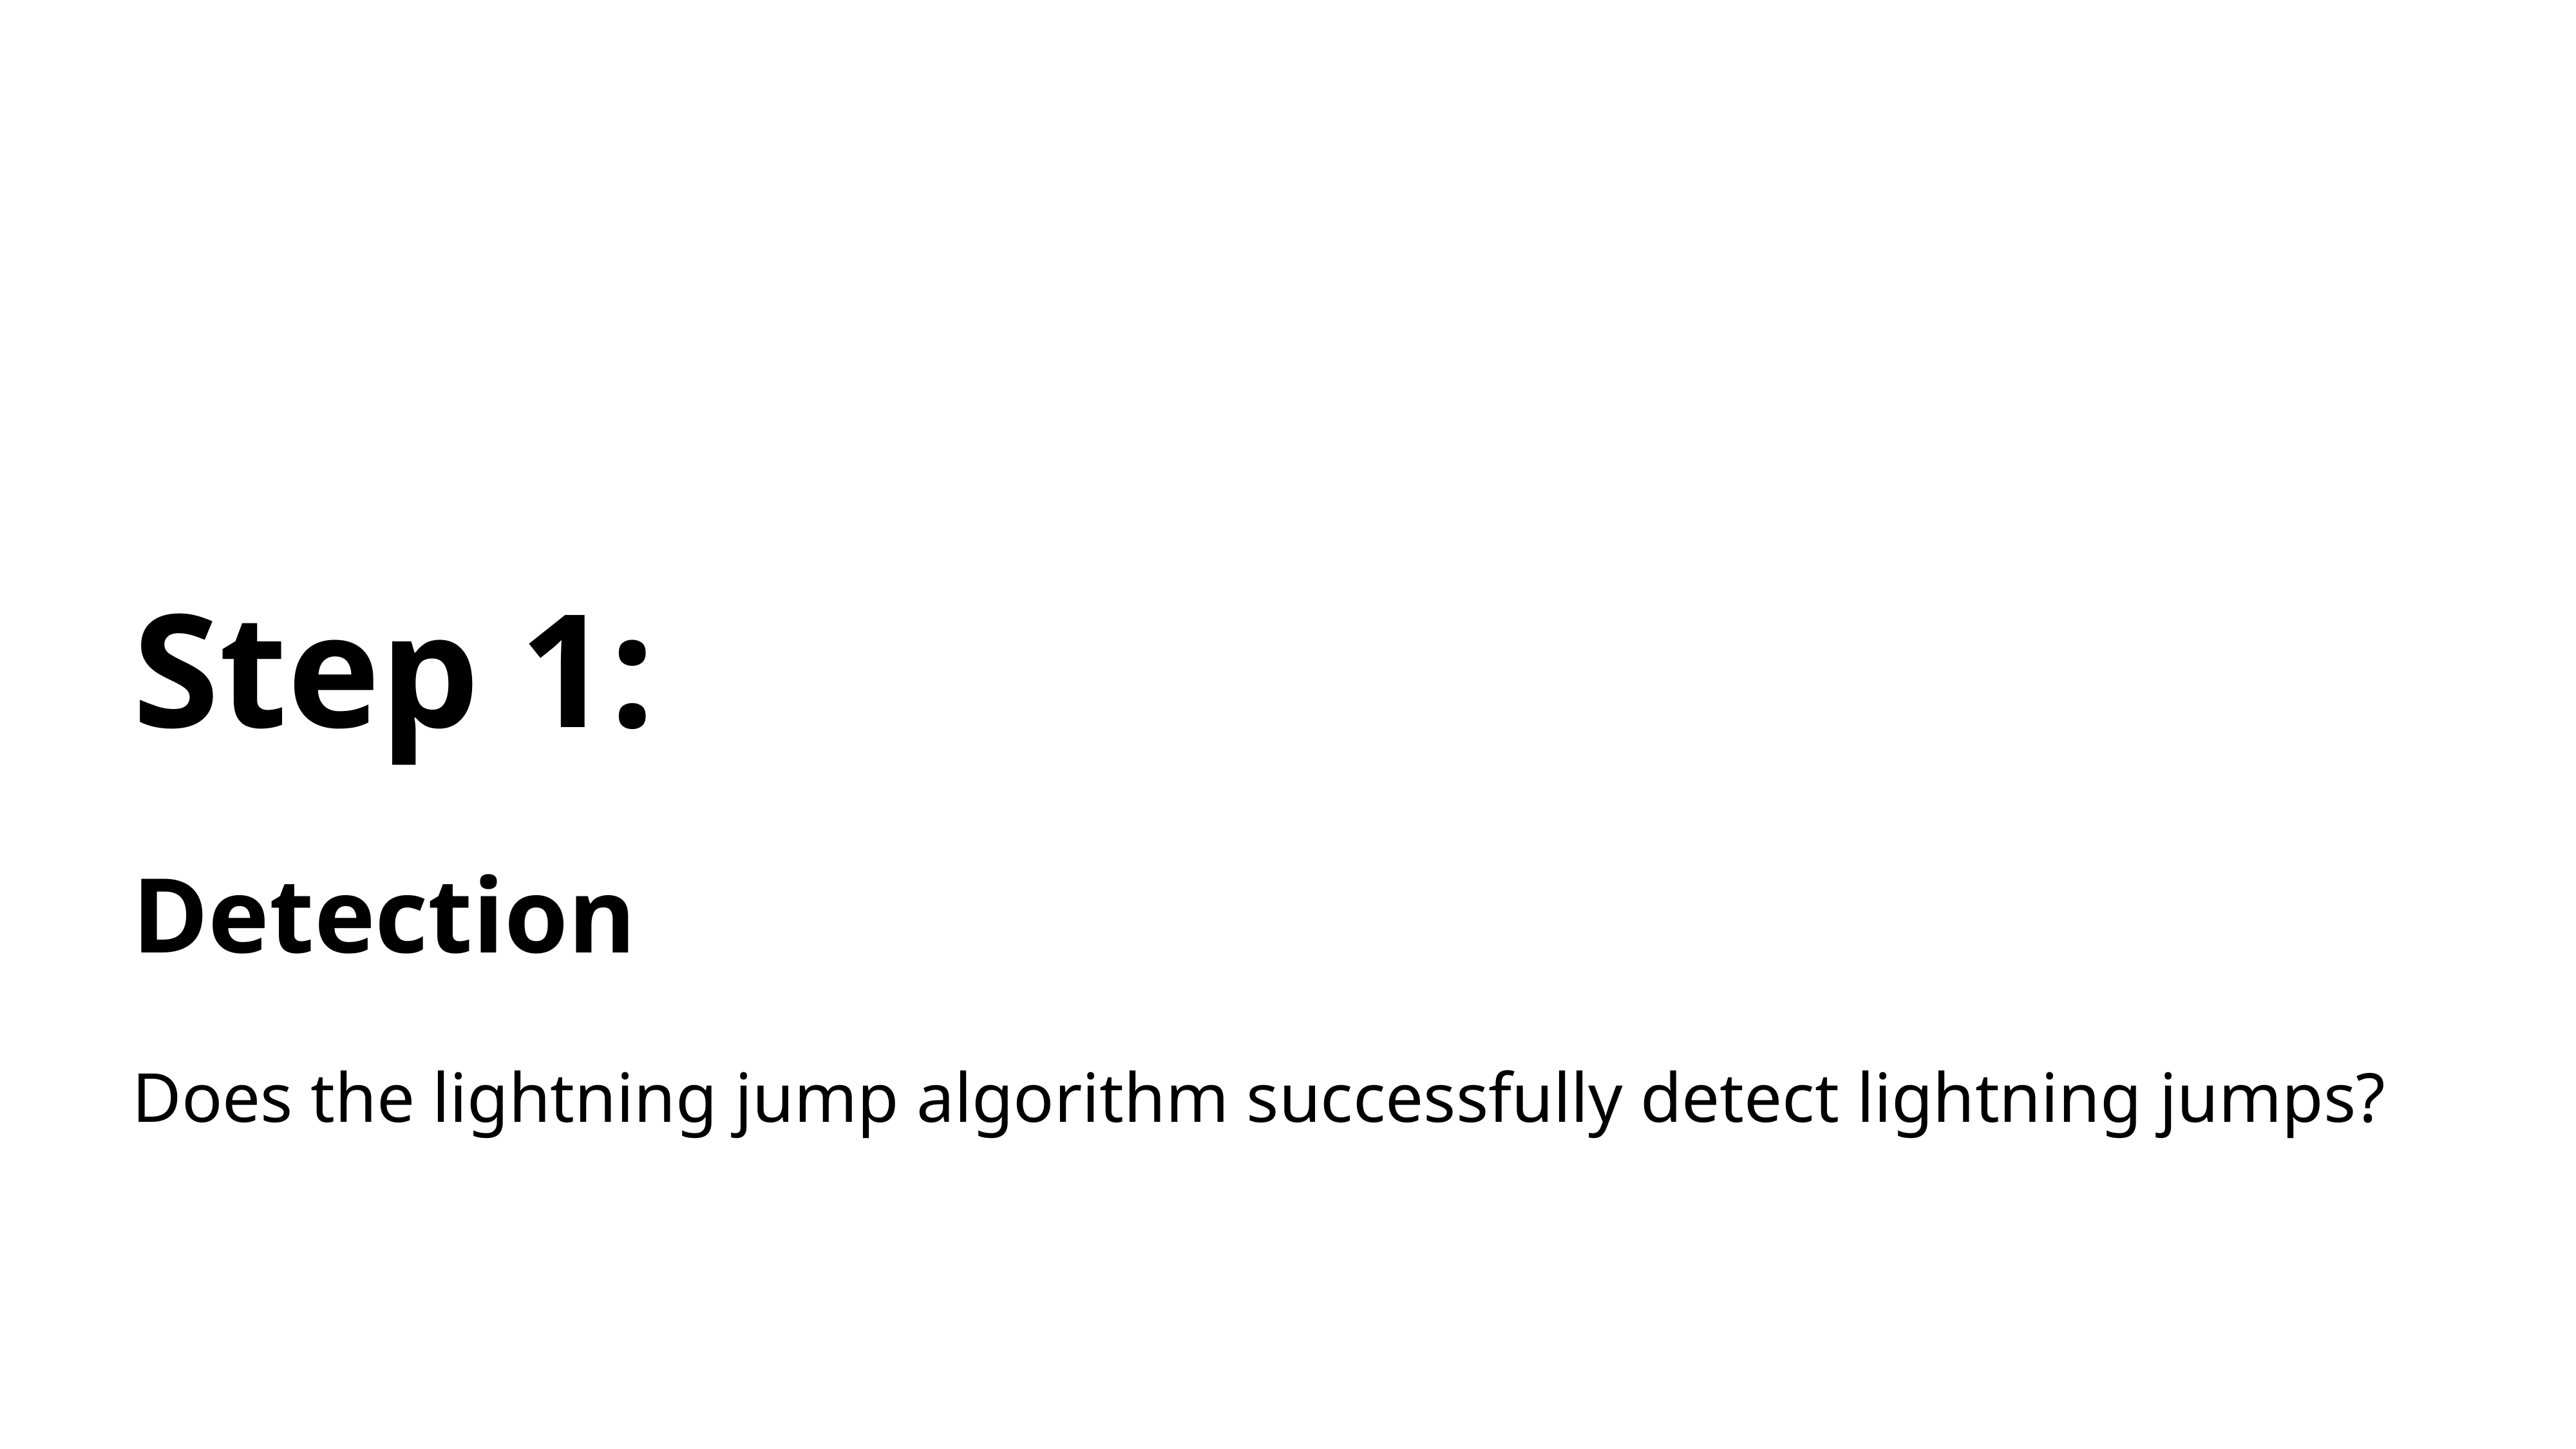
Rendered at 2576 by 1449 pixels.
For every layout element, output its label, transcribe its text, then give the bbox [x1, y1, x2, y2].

list Detection Does the lightning jump algorithm successfully detect lightning jumps? [127, 762, 2448, 1146]
title Step 1: [127, 272, 2449, 763]
